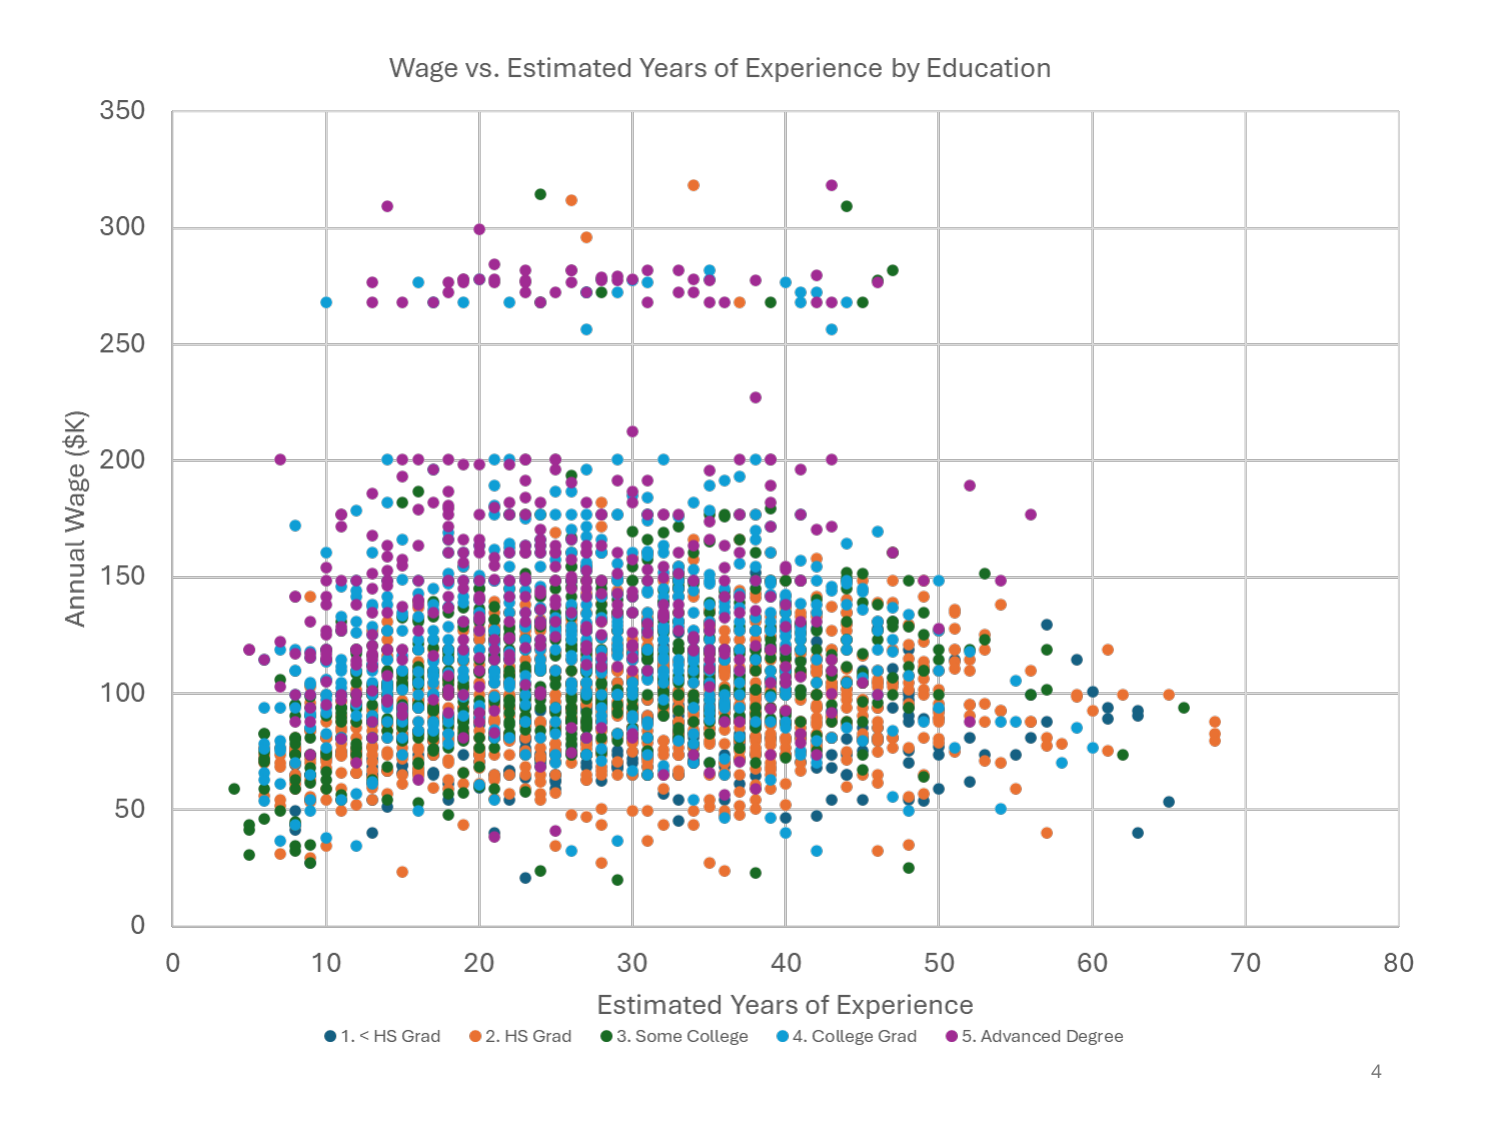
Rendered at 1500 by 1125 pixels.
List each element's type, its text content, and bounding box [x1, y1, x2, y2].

slide_number 4 [1059, 1067, 1397, 1103]
picture [10, 33, 1432, 1067]
